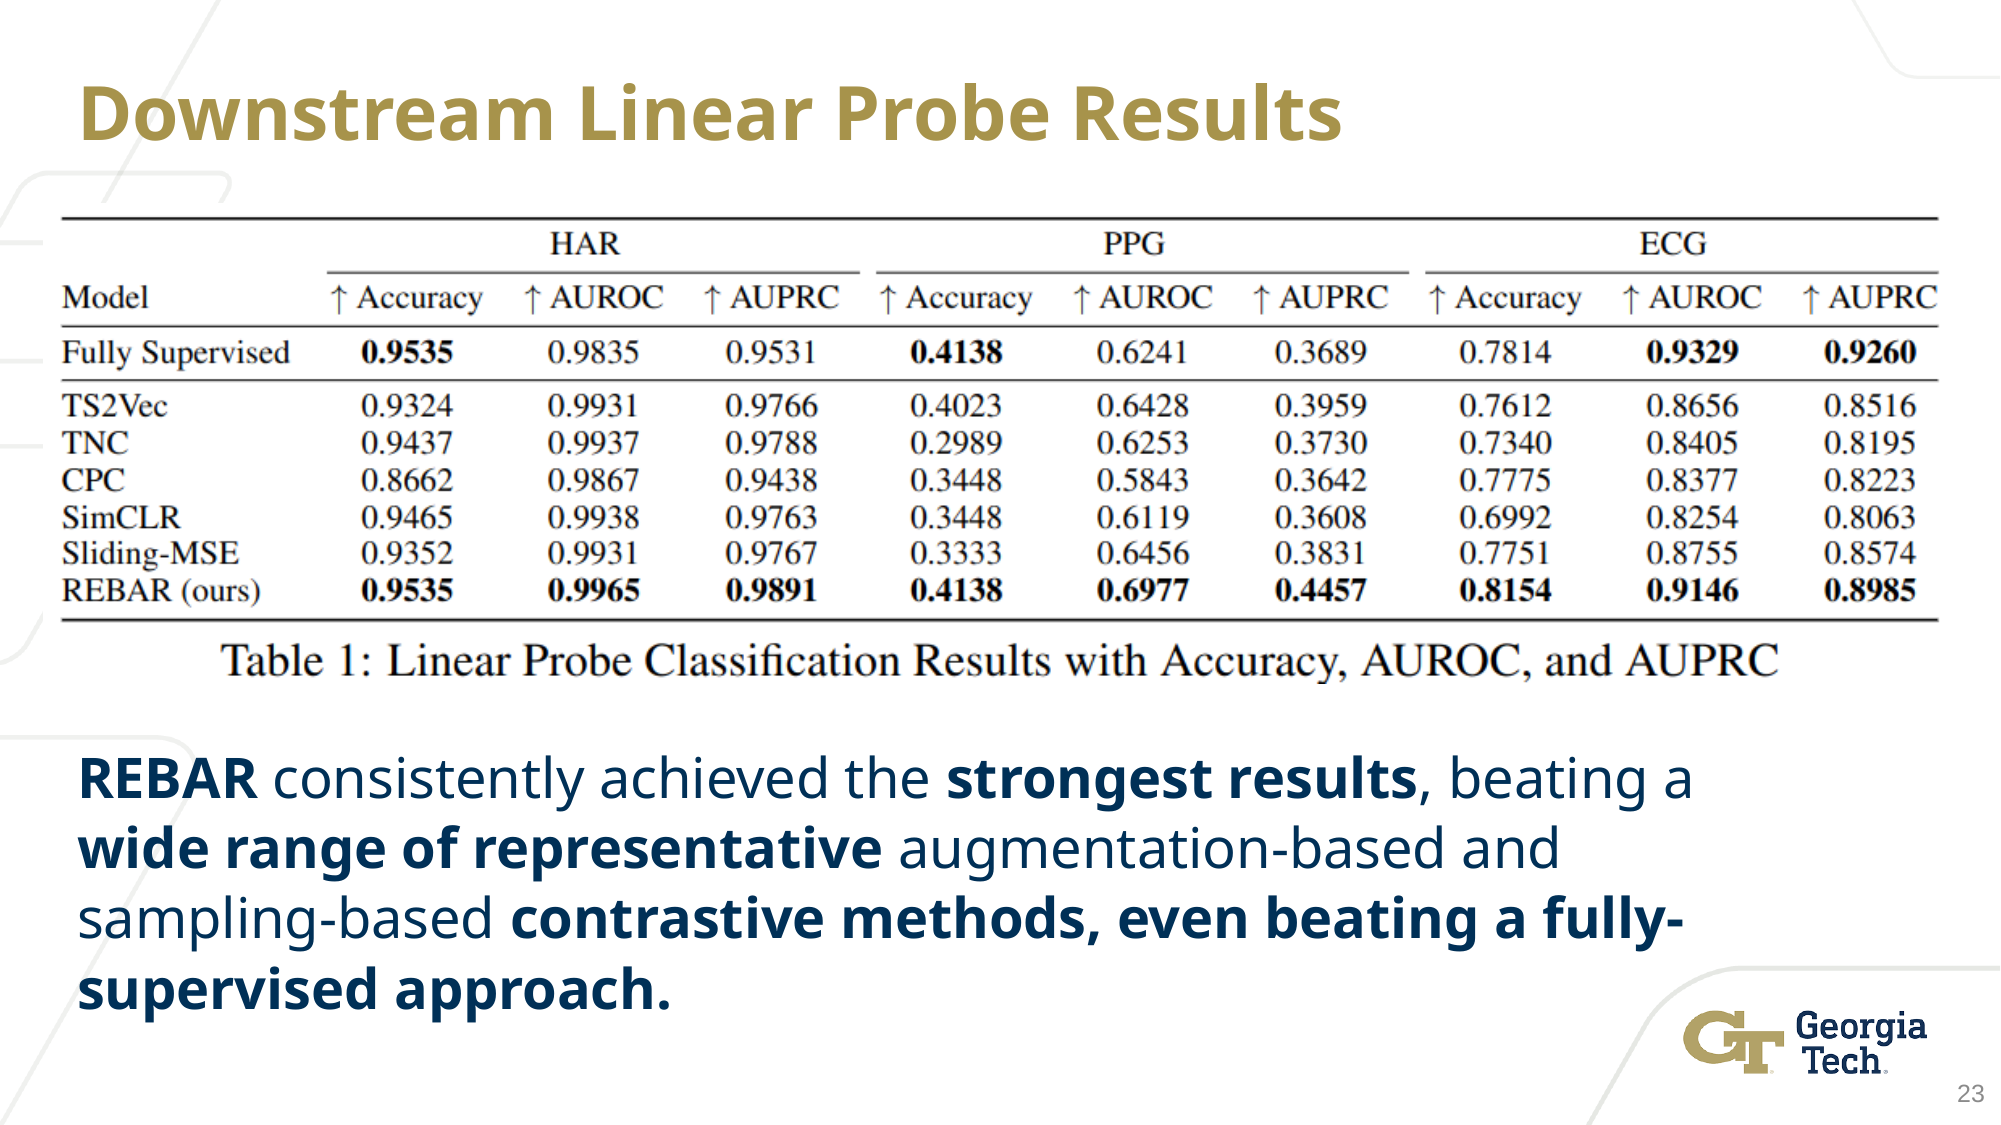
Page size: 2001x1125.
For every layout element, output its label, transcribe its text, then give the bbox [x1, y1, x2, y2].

list REBAR consistently achieved the strongest results, beating a wide range of representative augmentation-based and sampling-based contrastive methods, even beating a fully-supervised approach. [62, 731, 1844, 1031]
picture [0, 0, 2001, 1125]
slide_number 23 [1550, 1062, 2000, 1122]
title Downstream Linear Probe Results [62, 32, 1938, 200]
